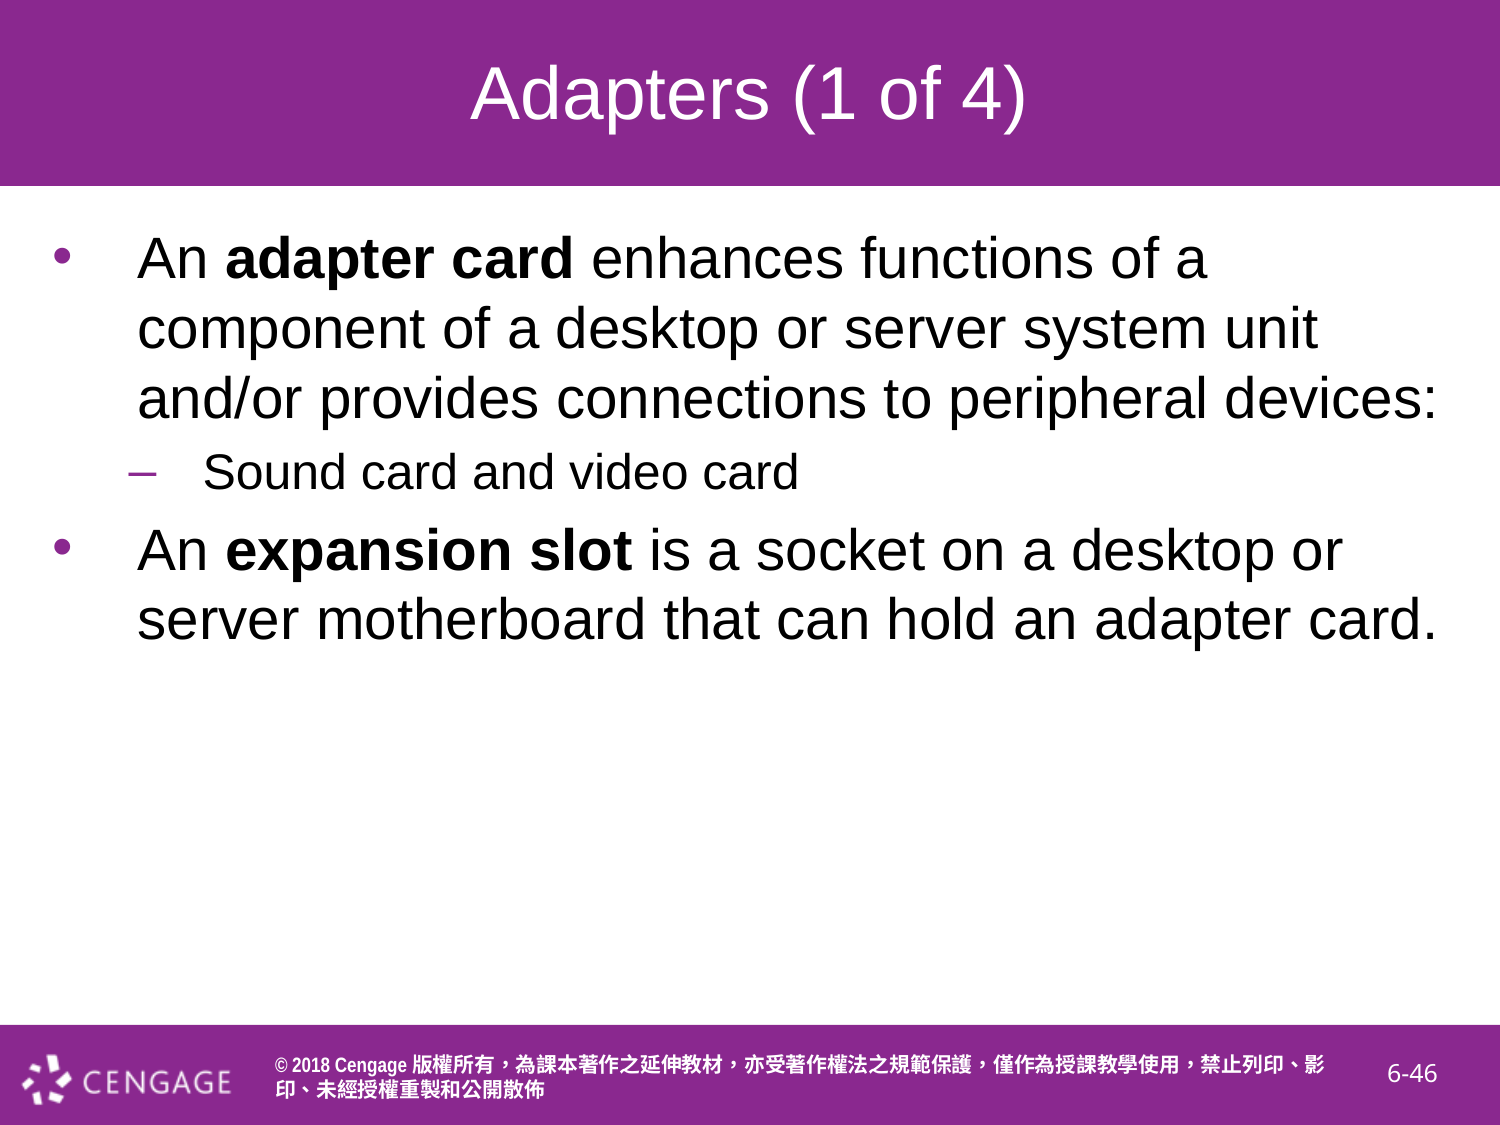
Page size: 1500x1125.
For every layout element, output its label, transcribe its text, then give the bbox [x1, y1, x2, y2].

title Adapters (1 of 4) [7, 4, 1493, 175]
picture [12, 1045, 236, 1113]
list An adapter card enhances functions of a component of a desktop or server system unit and/or provides connections to peripheral devices: Sound card and video card An expansion slot is a socket on a desktop or server motherboard that can hold an adapter card. [37, 212, 1475, 1005]
